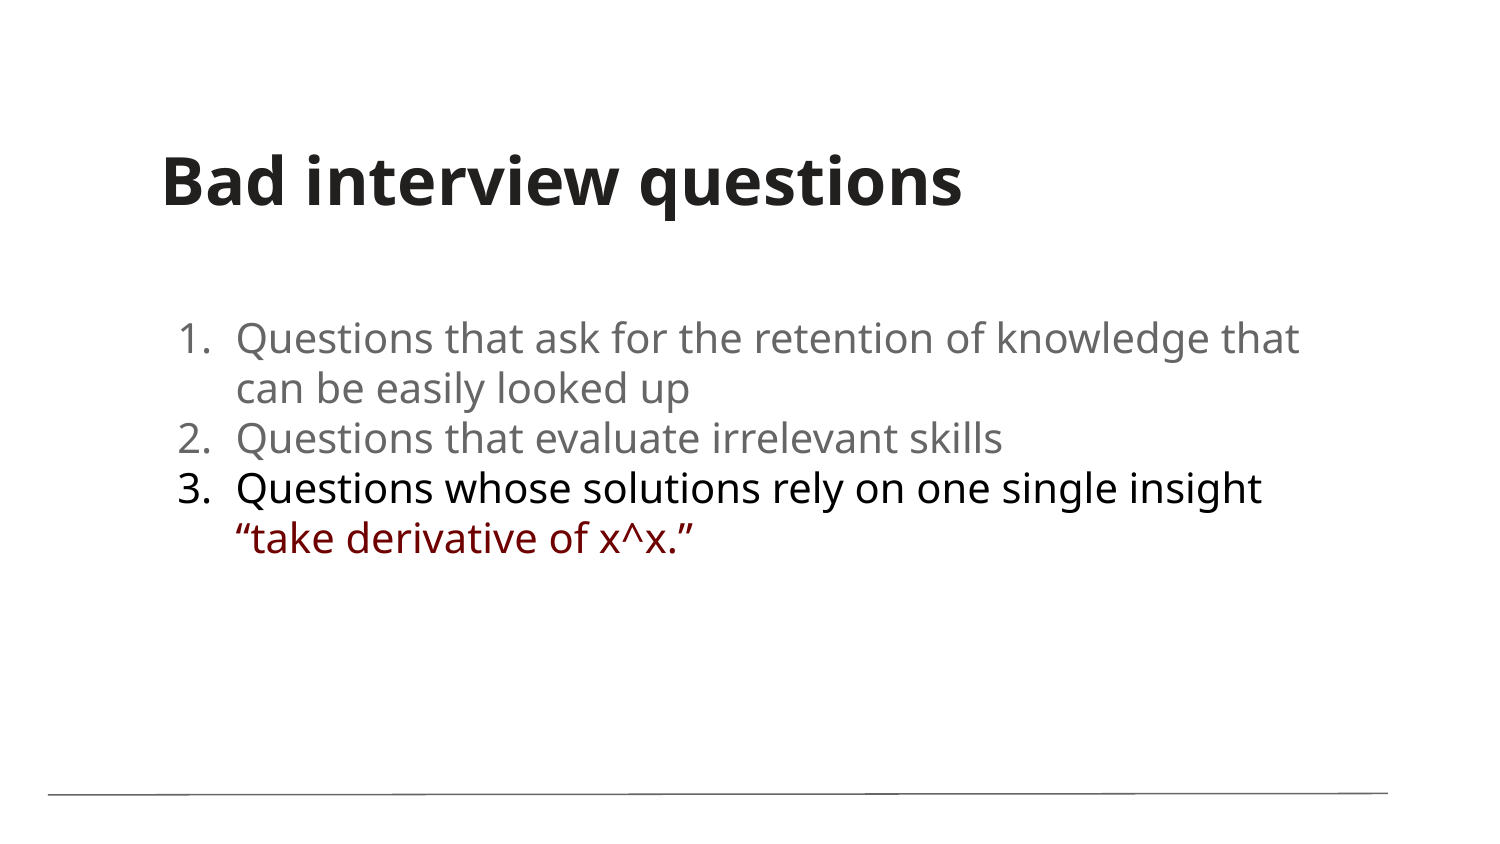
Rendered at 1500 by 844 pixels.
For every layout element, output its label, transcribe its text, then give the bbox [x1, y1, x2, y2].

text_box Bad interview questions [145, 117, 1370, 241]
text_box Questions that ask for the retention of knowledge that can be easily looked up Questions that evaluate irrelevant skills Questions whose solutions rely on one single insight “take derivative of x^x.” [145, 296, 1370, 737]
